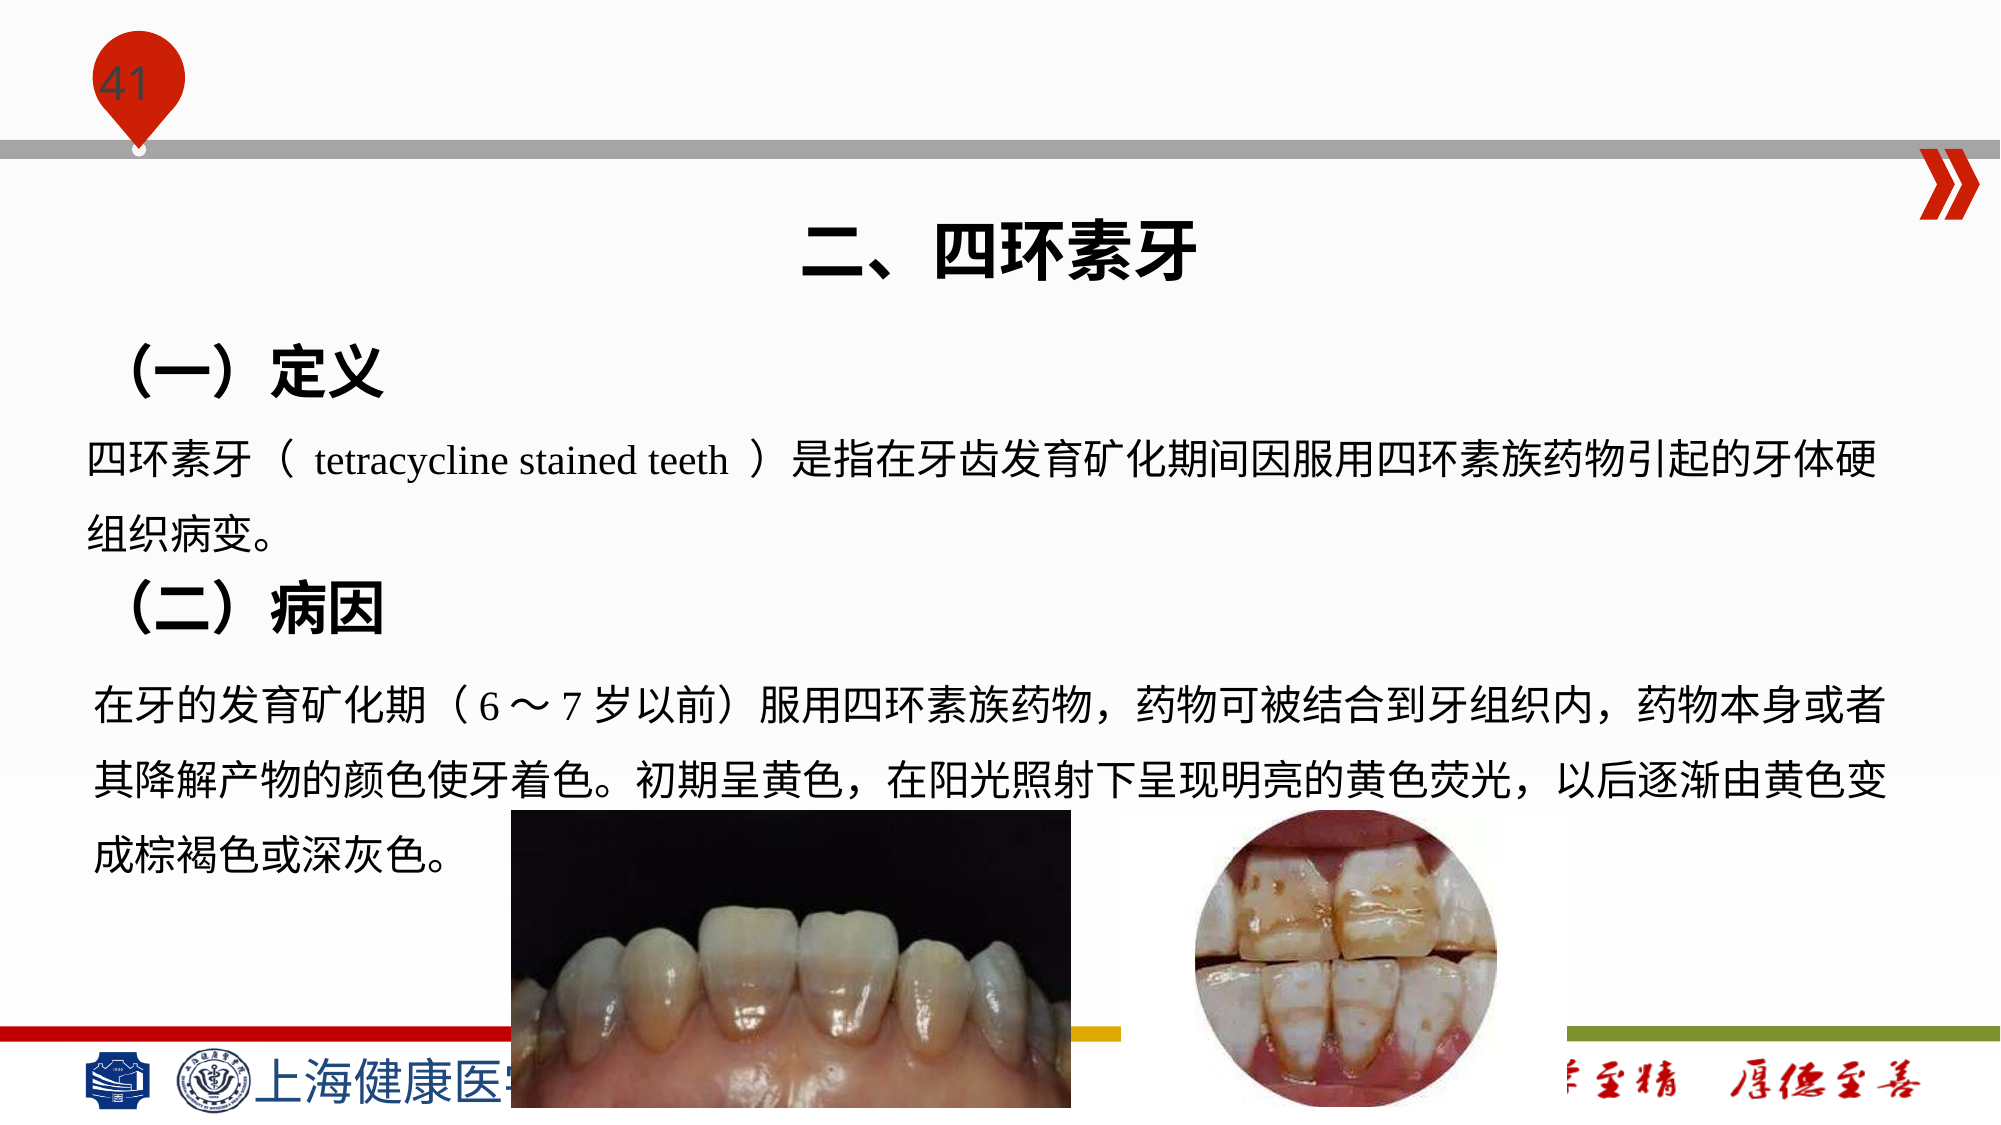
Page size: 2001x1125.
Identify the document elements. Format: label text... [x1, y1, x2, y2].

picture [1121, 810, 1955, 1124]
picture [511, 810, 1071, 1109]
text_box （一）定义 [80, 292, 402, 413]
picture [70, 1042, 260, 1121]
text_box 二、四环素牙 [784, 161, 1216, 297]
text_box 四环素牙（ tetracycline stained teeth ）是指在牙齿发育矿化期间因服用四环素族药物引起的牙体硬组织病变。 [78, 399, 1921, 567]
text_box 在牙的发育矿化期（6～7岁以前）服用四环素族药物，药物可被结合到牙组织内，药物本身或者其降解产物的颜色使牙着色。初期呈黄色，在阳光照射下呈现明亮的黄色荧光，以后逐渐由黄色变成棕褐色或深灰色。 [78, 646, 1921, 887]
text_box （二）病因 [80, 529, 402, 649]
